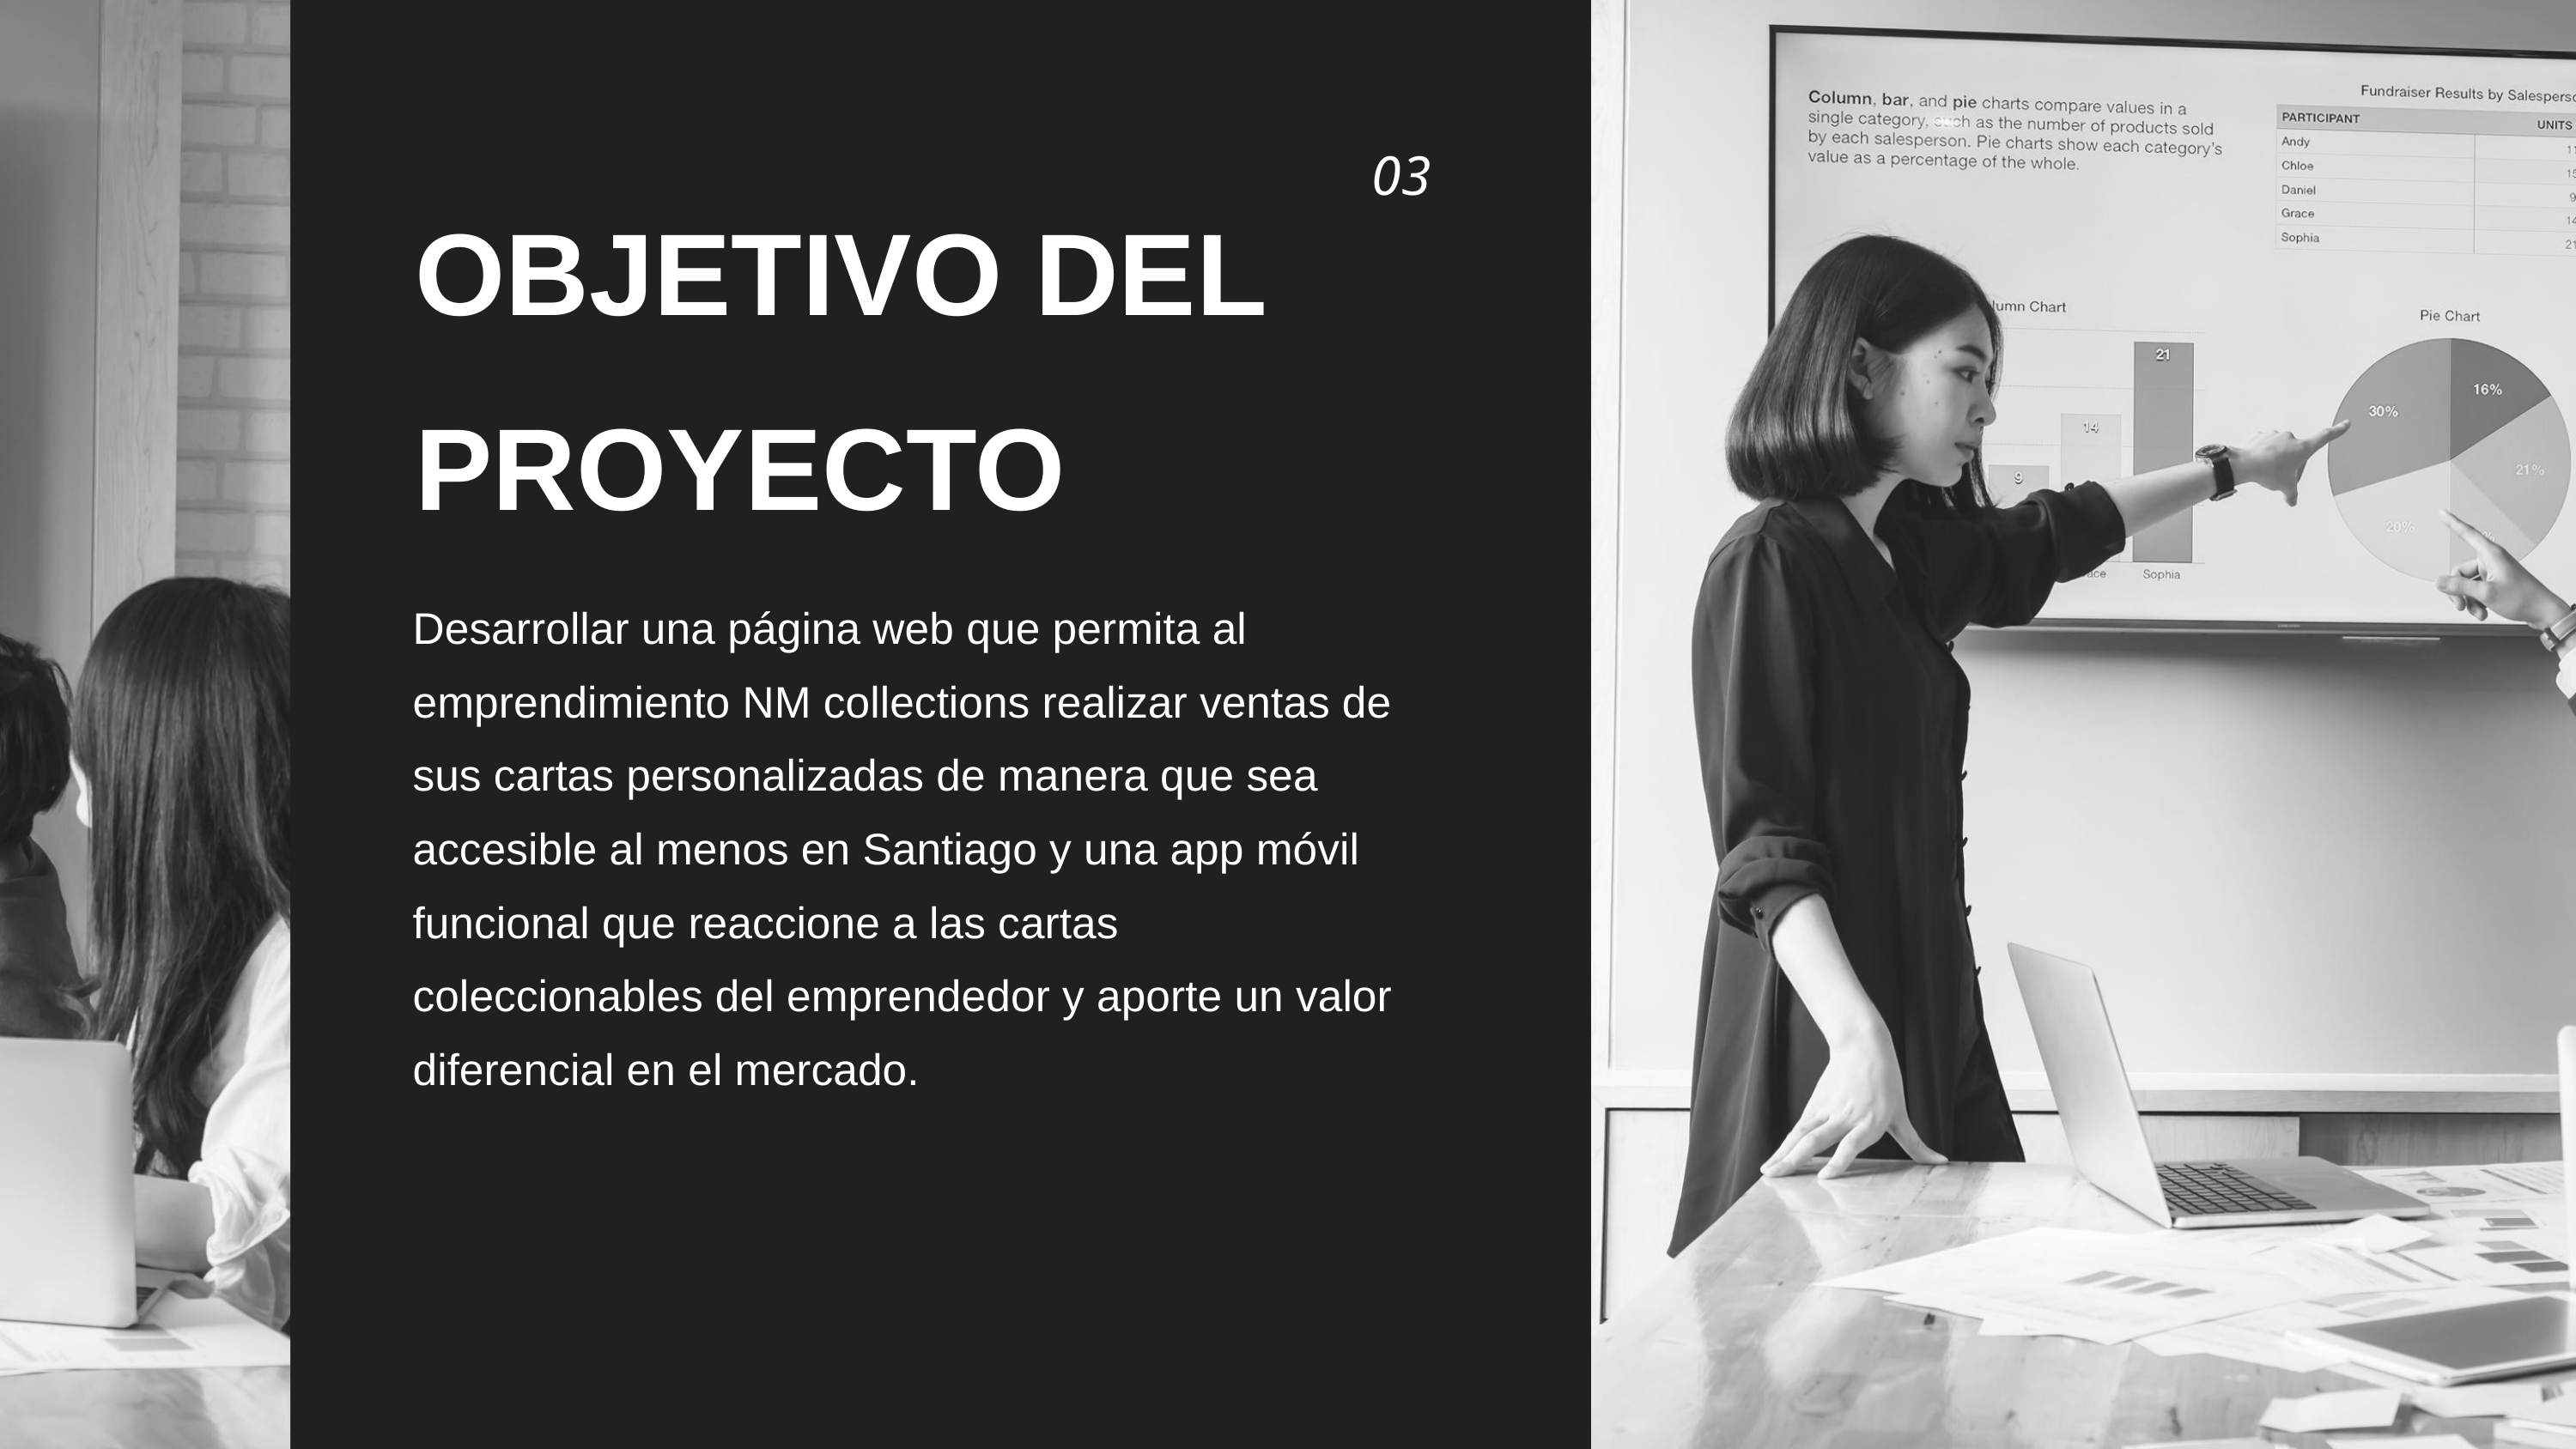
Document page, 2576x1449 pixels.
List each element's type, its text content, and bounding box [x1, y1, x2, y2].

text_box 03 [1371, 116, 1528, 207]
text_box OBJETIVO DEL PROYECTO [415, 142, 1571, 534]
text_box Desarrollar una página web que permita al emprendimiento NM collections realizar ventas de sus cartas personalizadas de manera que sea accesible al menos en Santiago y una app móvil funcional que reaccione a las cartas coleccionables del emprendedor y aporte un valor diferencial en el mercado. [412, 579, 1405, 1094]
picture [1590, 0, 2576, 1449]
picture [0, 0, 291, 1449]
